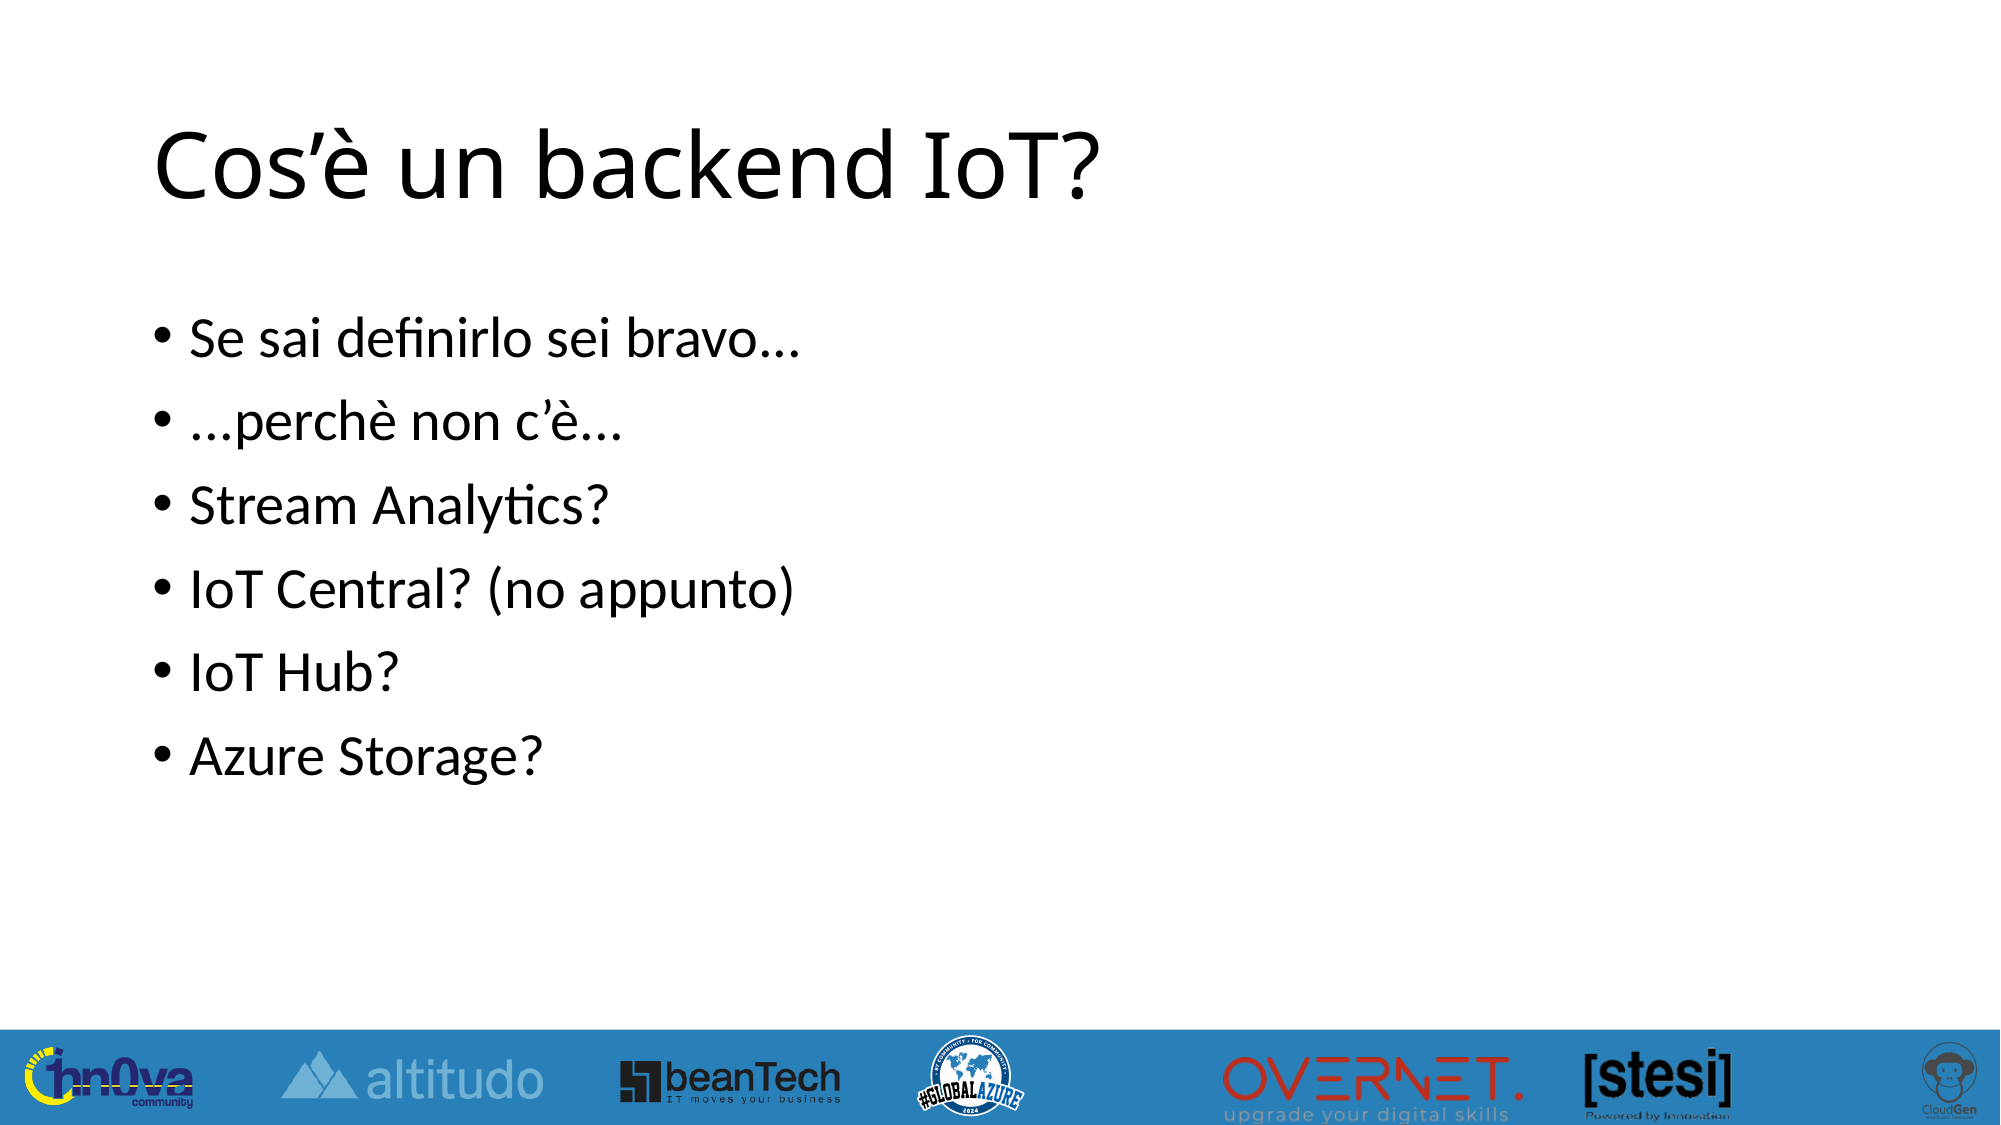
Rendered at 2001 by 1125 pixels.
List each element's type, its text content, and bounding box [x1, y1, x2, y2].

picture [1912, 1034, 1985, 1125]
picture [905, 1030, 1028, 1125]
title Cos’è un backend IoT? [137, 59, 1863, 278]
list Se sai definirlo sei bravo... ...perchè non c’è... Stream Analytics? IoT Central? (no appunto) IoT Hub? Azure Storage? [137, 299, 1863, 1014]
picture [22, 1042, 199, 1114]
picture [1206, 1027, 1751, 1125]
picture [264, 1026, 864, 1125]
